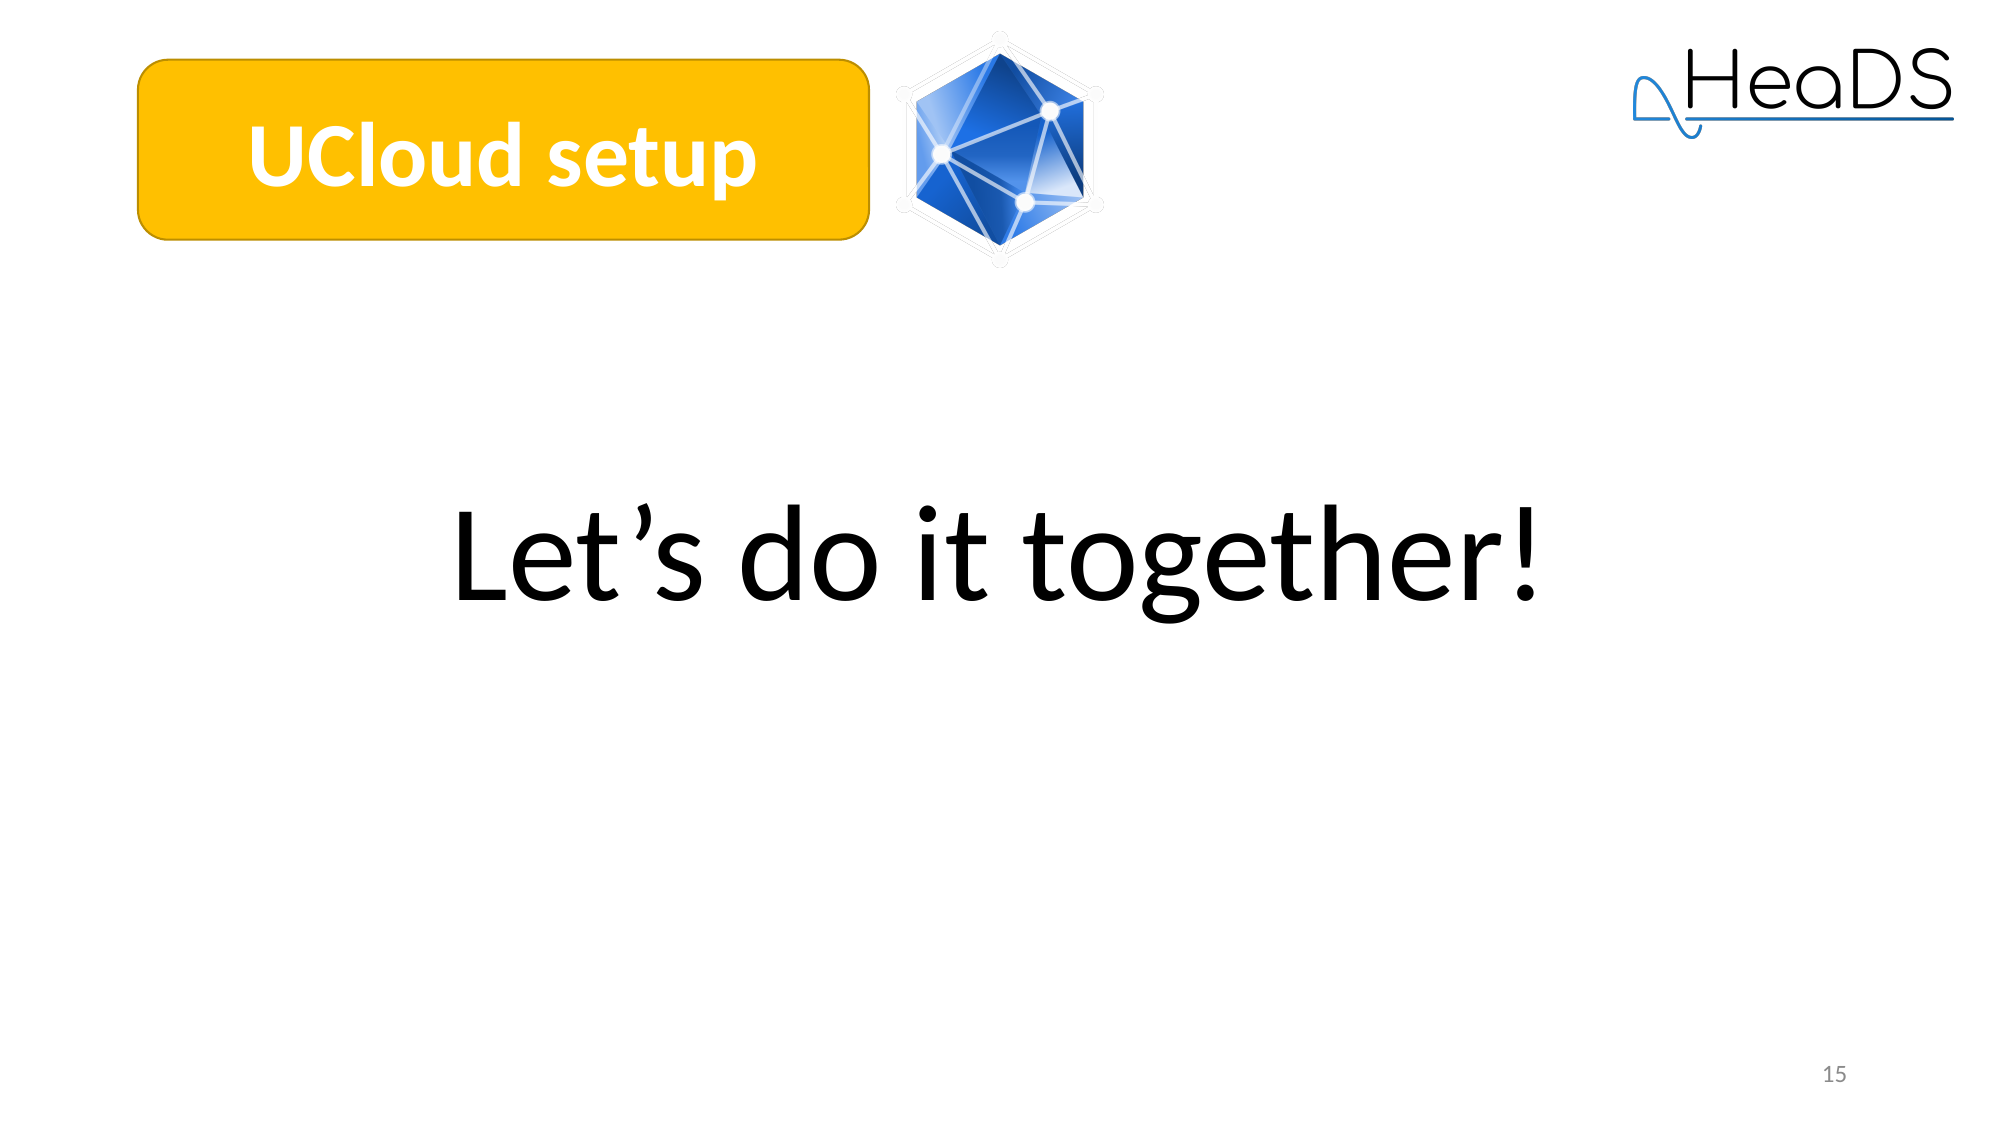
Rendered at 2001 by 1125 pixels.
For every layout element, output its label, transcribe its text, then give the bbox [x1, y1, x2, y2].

picture [1633, 48, 1954, 139]
slide_number 15 [1412, 1042, 1863, 1103]
picture [896, 31, 1104, 268]
text_box UCloud setup [136, 58, 871, 241]
list Let’s do it together! [137, 299, 1863, 1014]
